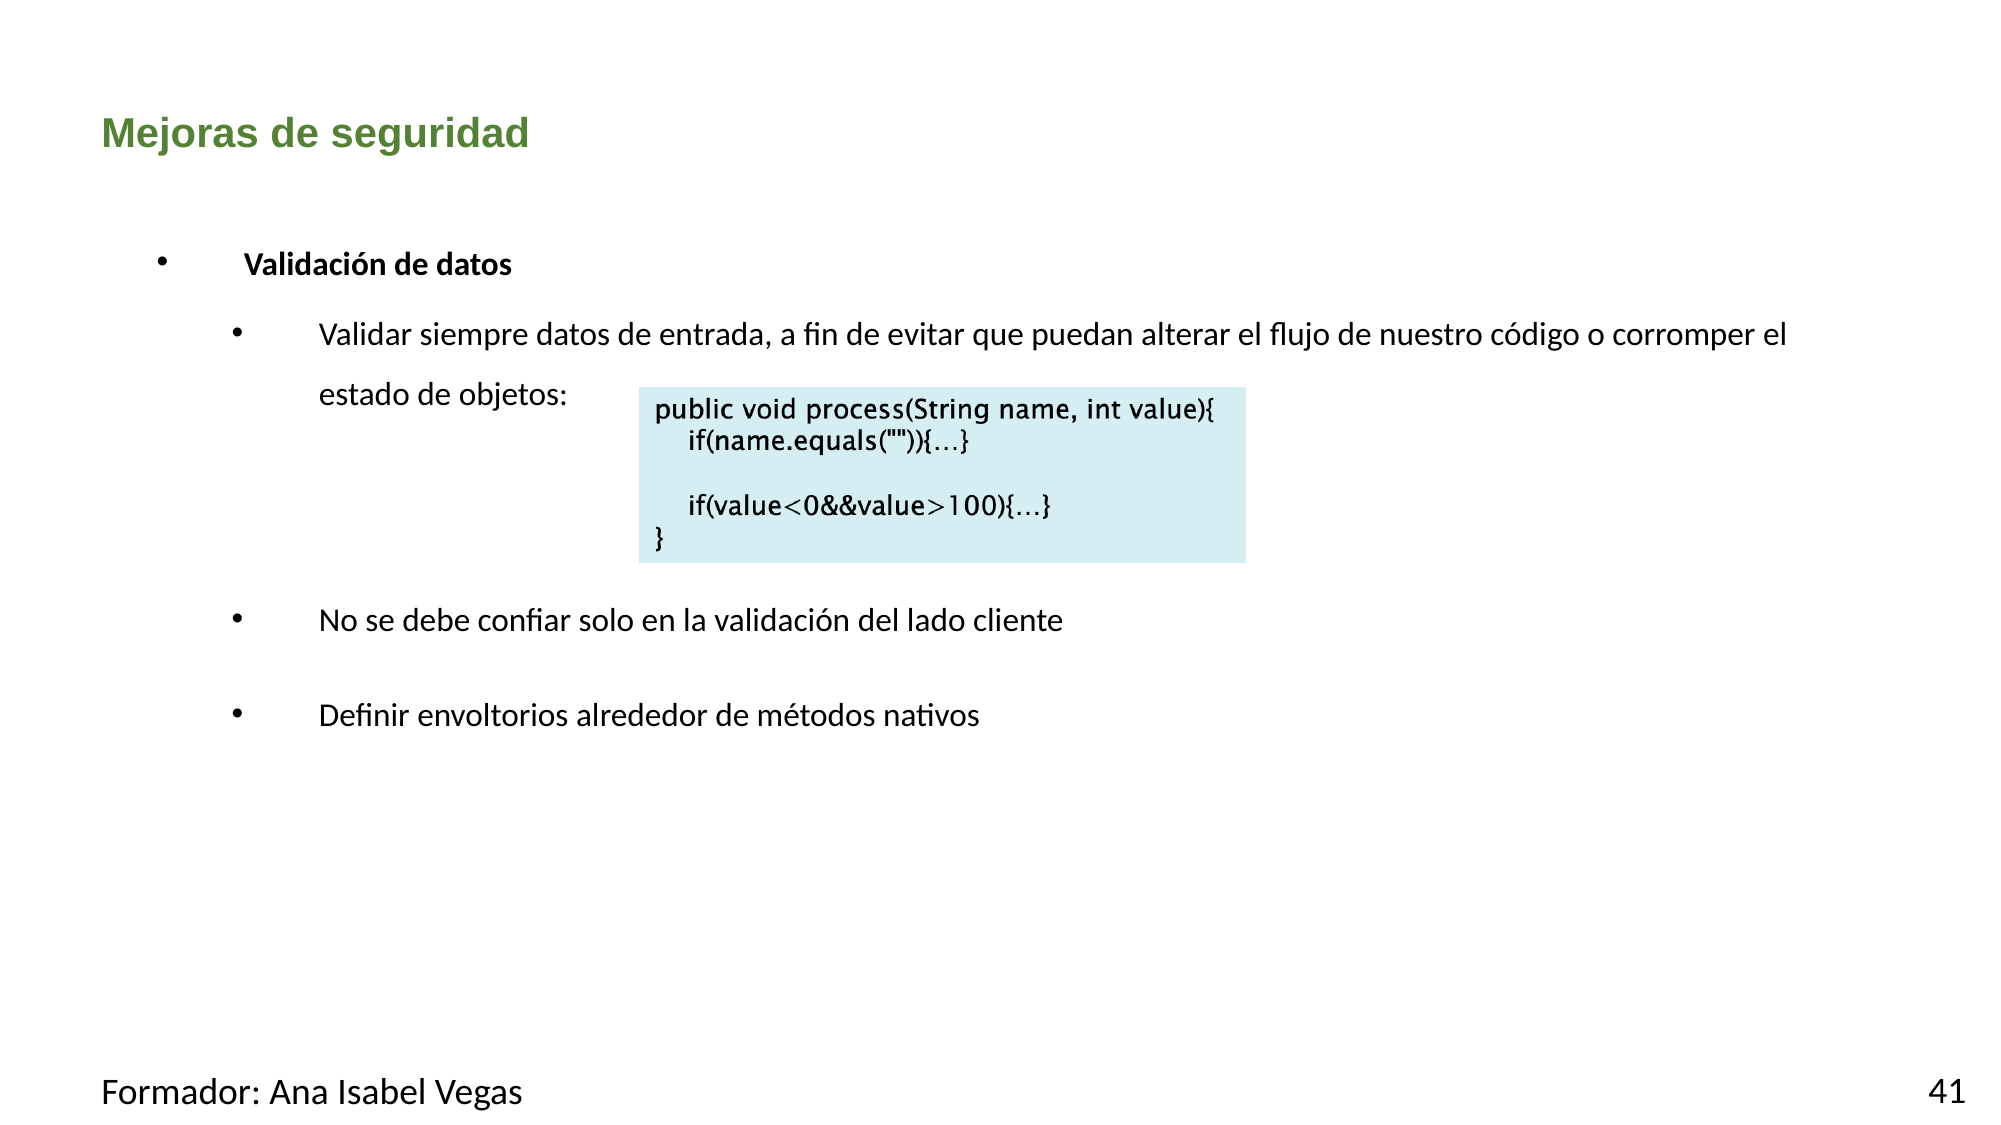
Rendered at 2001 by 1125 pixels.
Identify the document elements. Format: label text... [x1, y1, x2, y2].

list Validación de datos Validar siempre datos de entrada, a fin de evitar que puedan alterar el flujo de nuestro código o corromper el estado de objetos: No se debe confiar solo en la validación del lado cliente Definir envoltorios alrededor de métodos nativos [141, 214, 1841, 976]
picture [639, 387, 1246, 563]
title Mejoras de seguridad [86, 103, 1898, 175]
footer Formador: Ana Isabel Vegas [86, 1059, 720, 1120]
